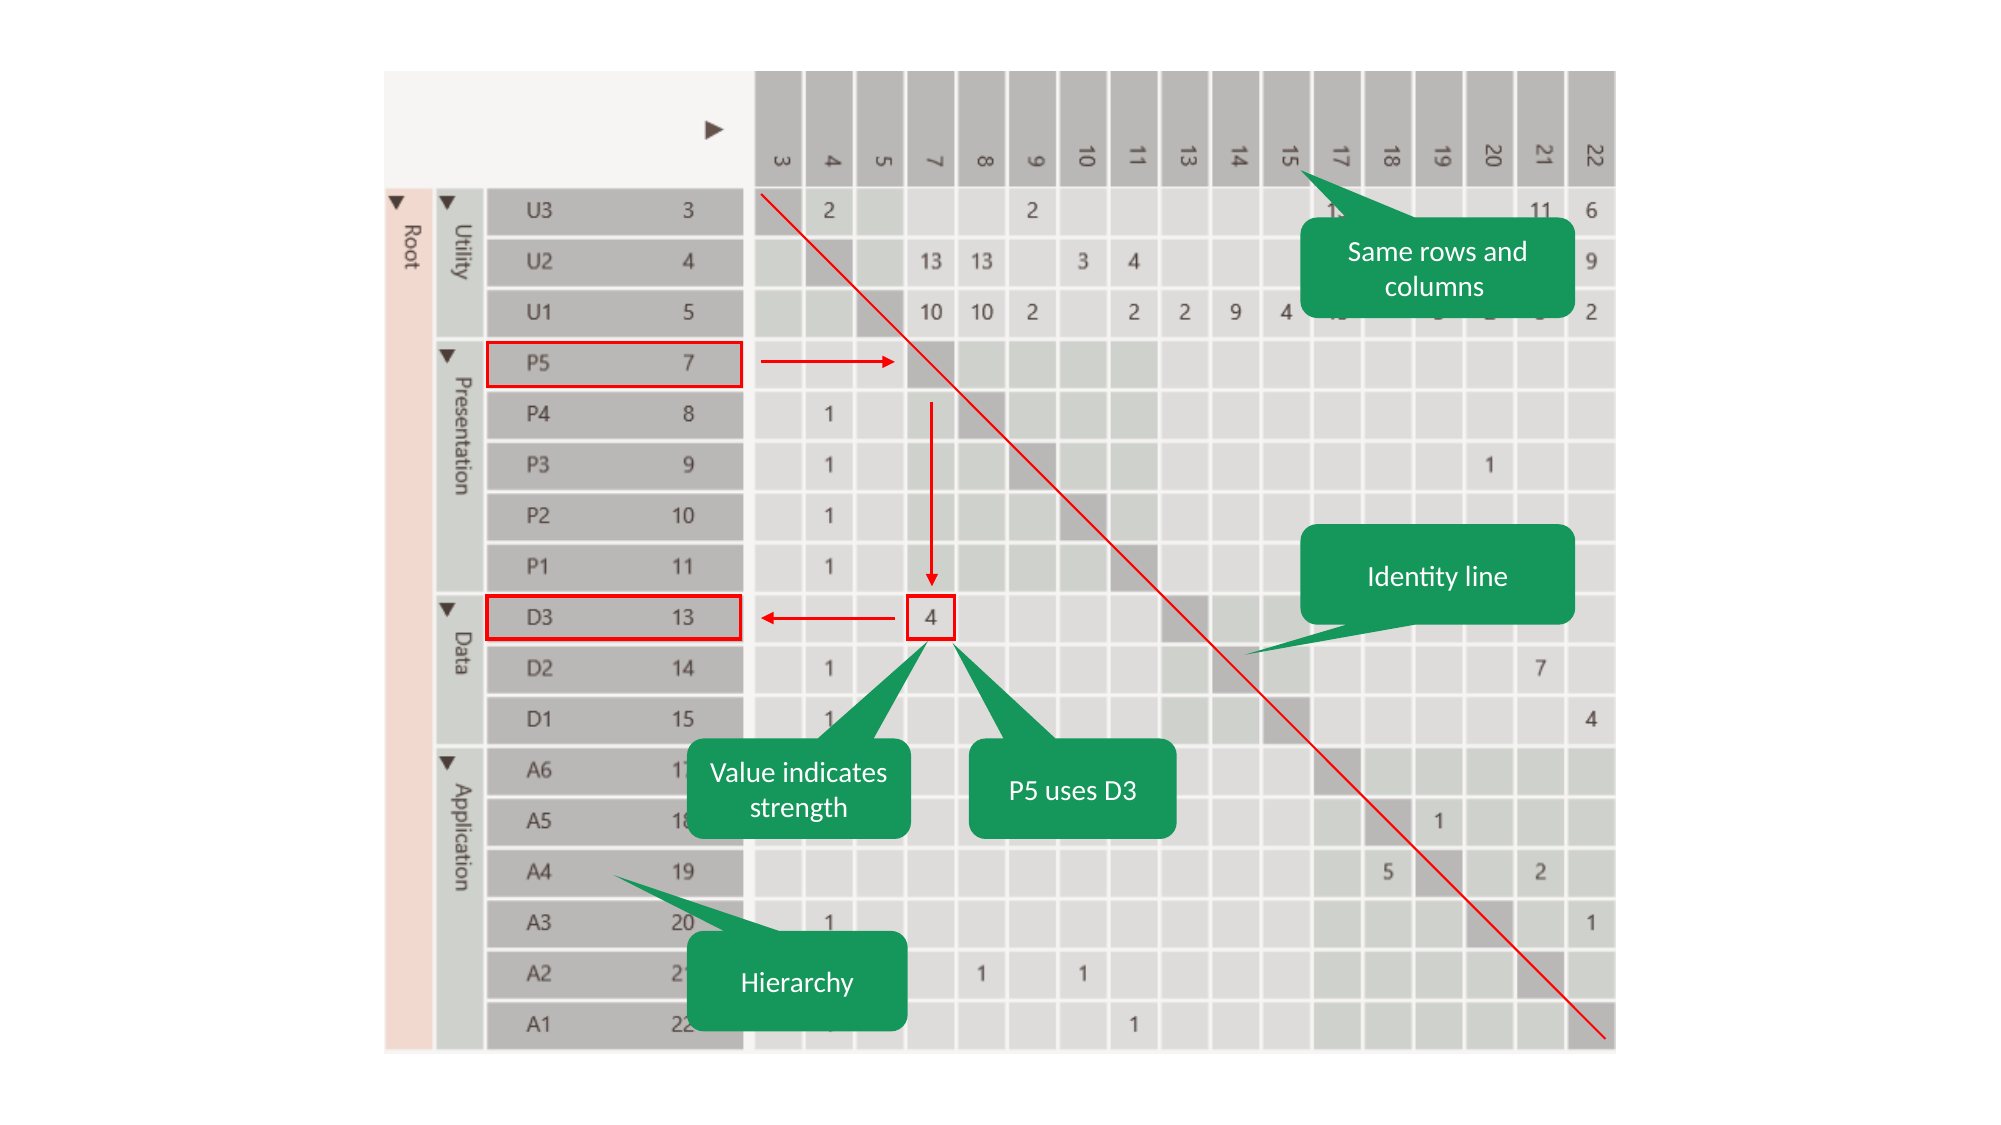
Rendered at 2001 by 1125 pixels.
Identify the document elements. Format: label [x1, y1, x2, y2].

picture [384, 71, 1616, 1054]
text_box [761, 193, 1606, 1039]
